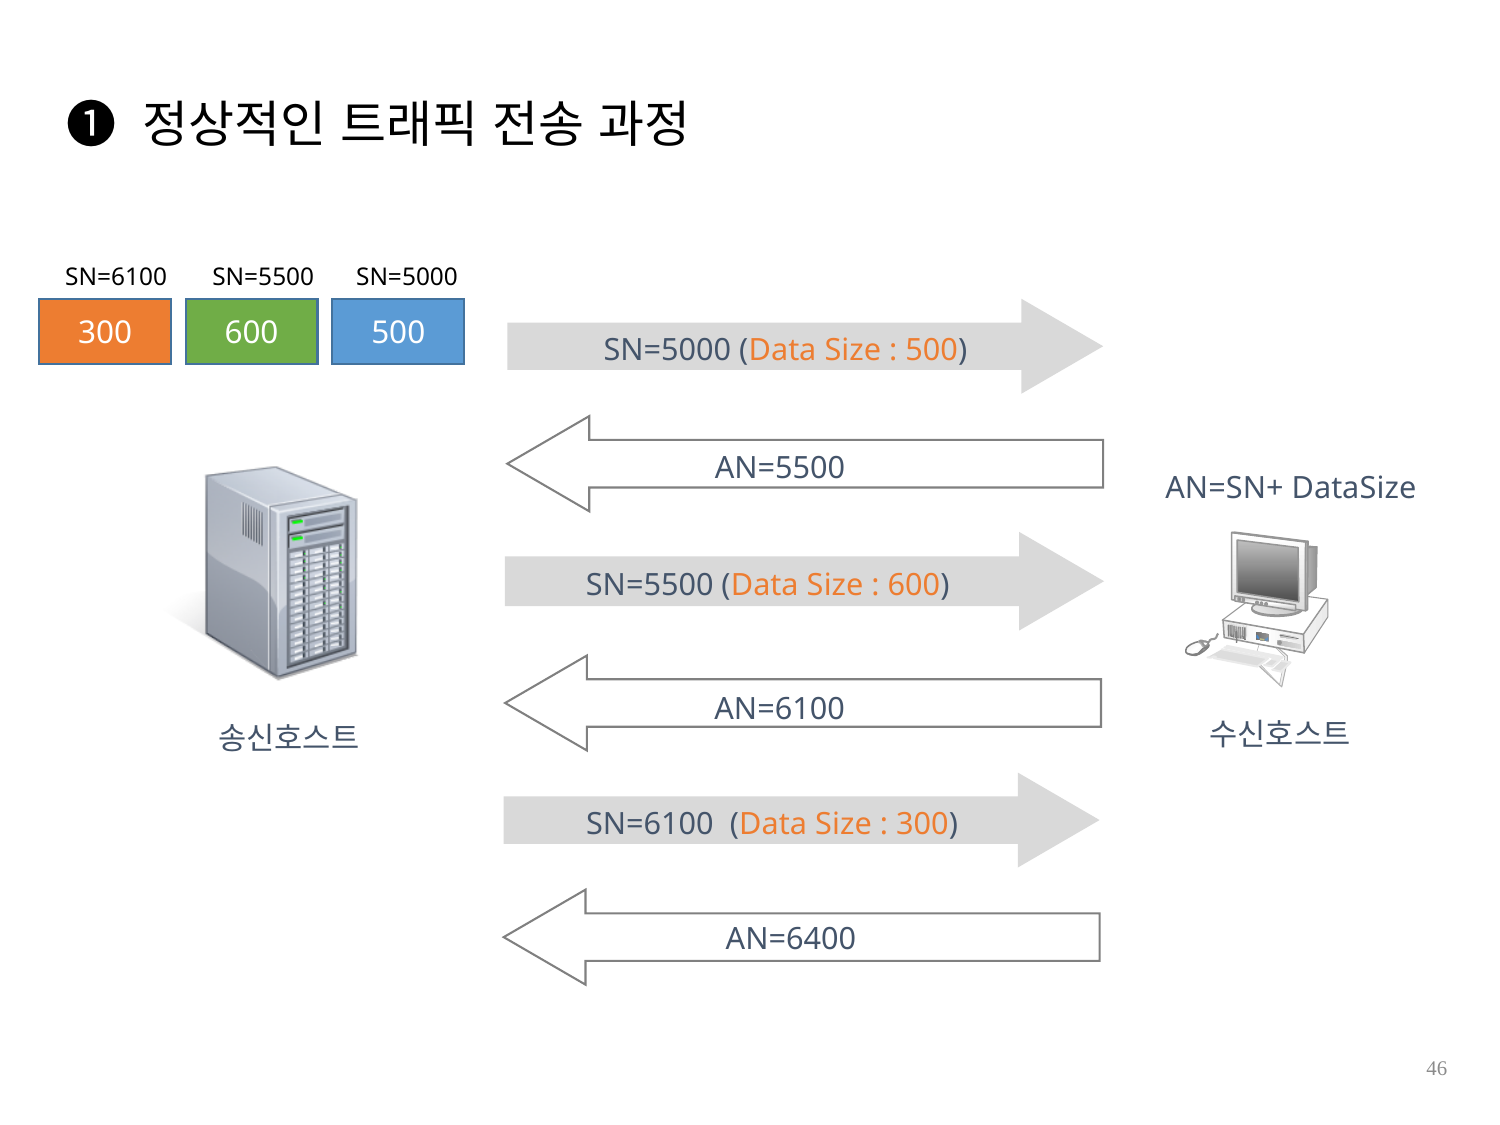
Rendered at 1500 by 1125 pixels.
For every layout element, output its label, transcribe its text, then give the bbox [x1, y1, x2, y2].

text_box SN=5000 (Data Size : 500) [588, 322, 991, 375]
text_box AN=6400 [710, 911, 888, 964]
text_box SN=5500 (Data Size : 600) [571, 557, 973, 610]
text_box AN=SN+ DataSize [1150, 460, 1432, 513]
text_box SN=6100 [50, 253, 183, 298]
text_box SN=5500 [197, 253, 330, 298]
text_box [504, 531, 1105, 631]
text_box 600 [185, 298, 319, 365]
text_box SN=5000 [341, 253, 473, 298]
title ❶ 정상적인 트래픽 전송 과정 [52, 92, 1247, 172]
text_box SN=6100 (Data Size : 300) [571, 796, 981, 849]
text_box [505, 414, 1105, 514]
text_box AN=6100 [699, 681, 876, 733]
text_box 300 [38, 298, 172, 365]
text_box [1185, 532, 1328, 687]
slide_number 46 [1124, 1037, 1463, 1097]
text_box AN=5500 [700, 440, 877, 492]
text_box [503, 653, 1103, 753]
text_box [502, 770, 1102, 870]
text_box [501, 887, 710, 987]
picture [145, 459, 386, 688]
text_box [506, 296, 1106, 396]
text_box 500 [331, 298, 465, 365]
text_box [888, 912, 1101, 962]
text_box 송신호스트 [203, 711, 383, 764]
text_box 수신호스트 [1194, 707, 1374, 759]
